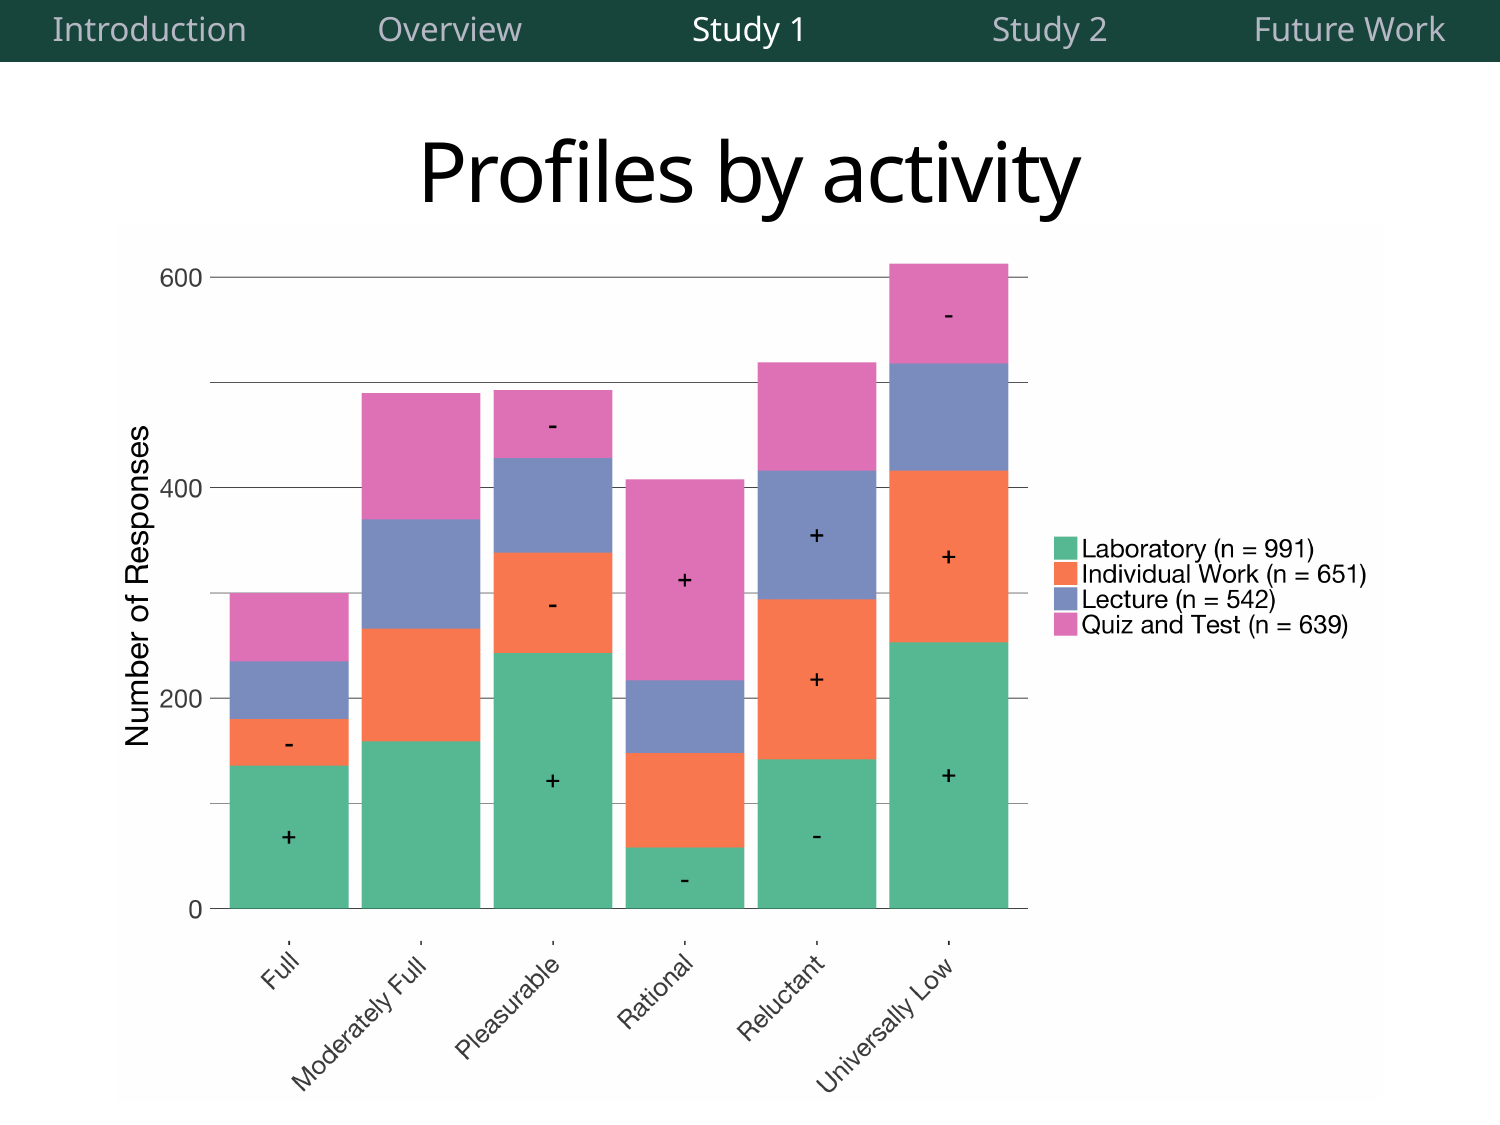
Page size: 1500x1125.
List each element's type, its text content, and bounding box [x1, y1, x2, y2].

title Profiles by activity [75, 87, 1425, 250]
table_header Overview [300, 0, 600, 62]
table_header Study 1 [600, 0, 900, 62]
table_header Future Work [1200, 0, 1500, 62]
picture [117, 222, 1383, 1102]
table_header Introduction [0, 0, 300, 62]
table_header Study 2 [900, 0, 1200, 62]
